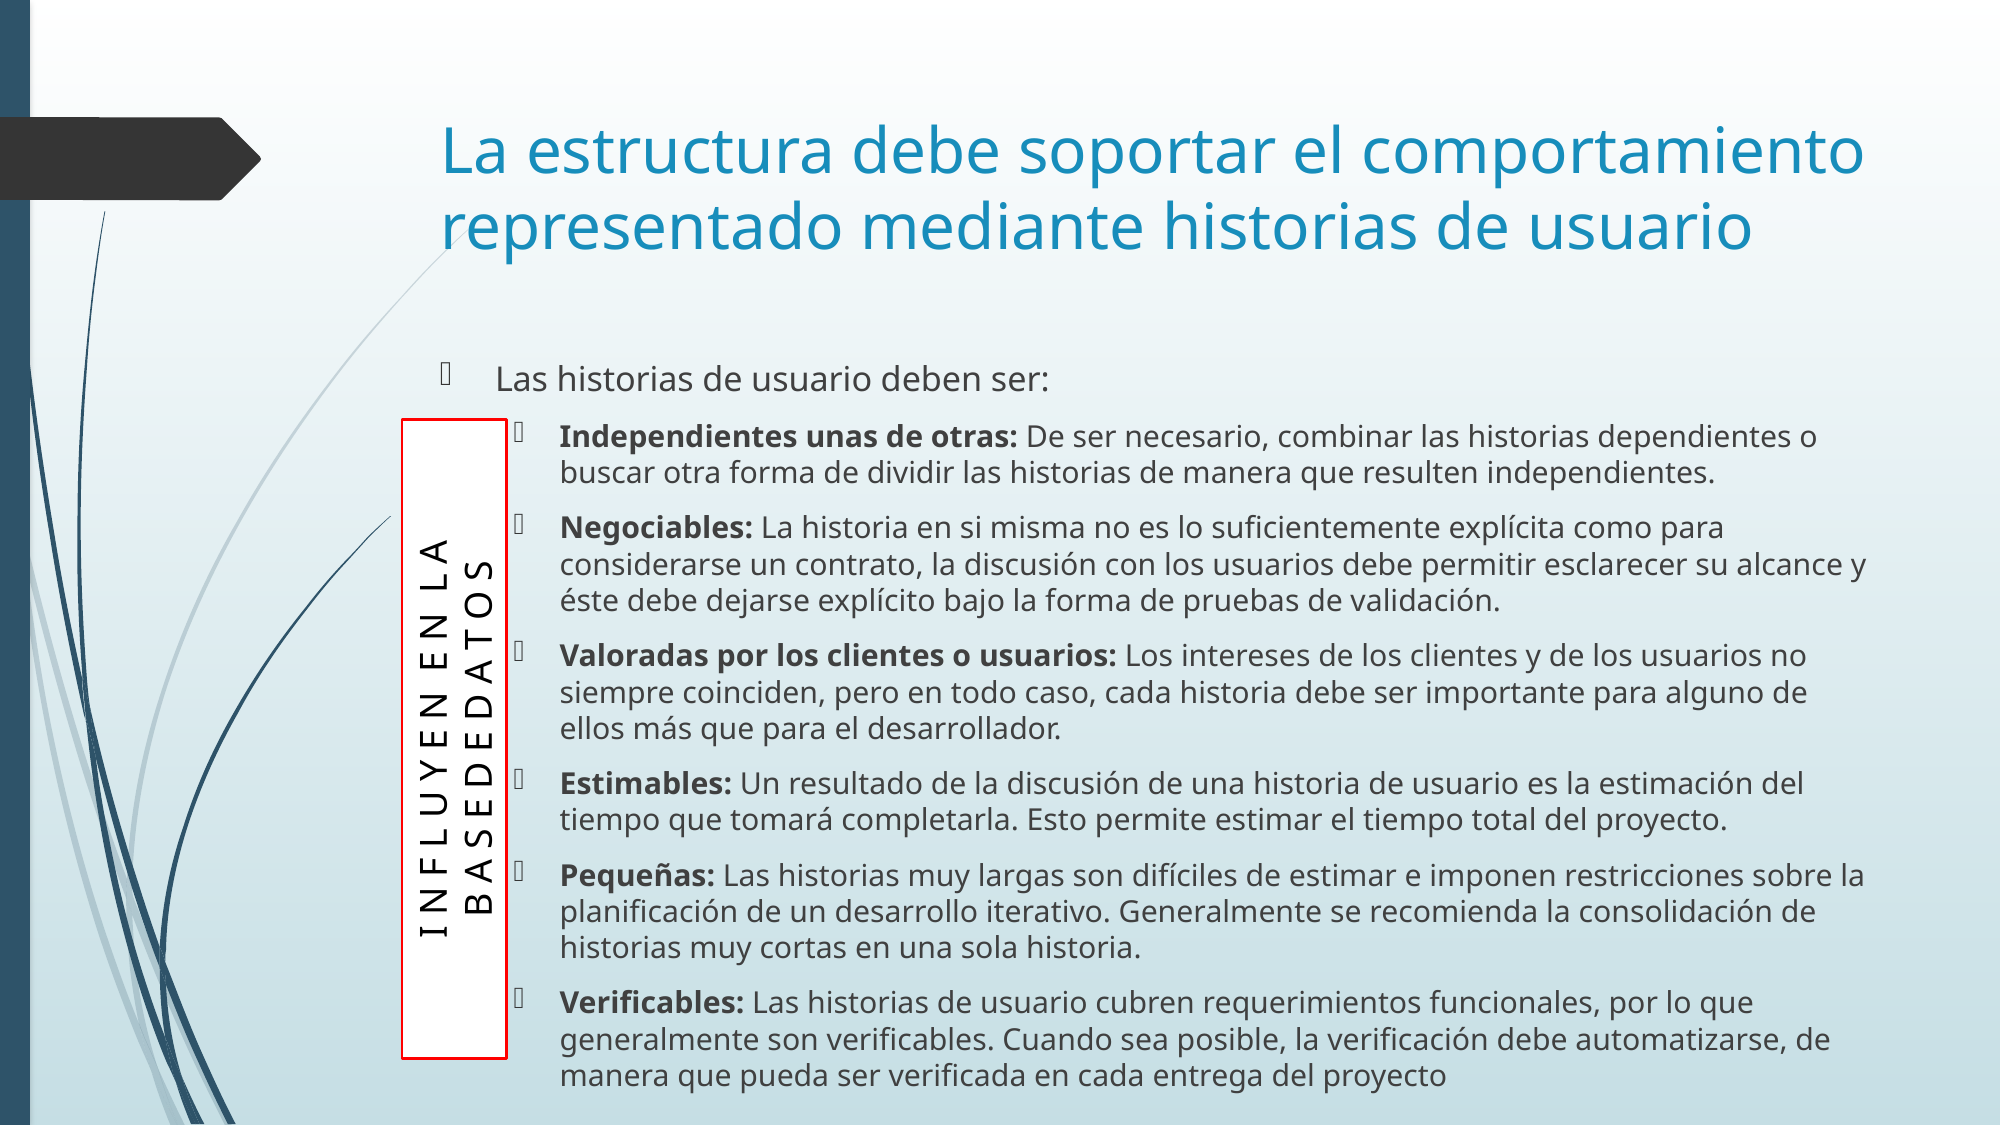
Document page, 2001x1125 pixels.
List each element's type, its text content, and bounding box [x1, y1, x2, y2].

text_box I N F L U Y E N E N L A B A S E D E D A T O S [401, 418, 508, 1060]
title La estructura debe soportar el comportamiento representado mediante historias de usuario [425, 102, 1888, 313]
list Las historias de usuario deben ser: Independientes unas de otras: De ser necesario, combinar las historias dependientes o buscar otra forma de dividir las historias de manera que resulten independientes. Negociables: La historia en si misma no es lo suficientemente explícita como para considerarse un contrato, la discusión con los usuarios debe permitir esclarecer su alcance y éste debe dejarse explícito bajo la forma de pruebas de validación. Valoradas por los clientes o usuarios: Los intereses de los clientes y de los usuarios no siempre coinciden, pero en todo caso, cada historia debe ser importante para alguno de ellos más que para el desarrollador. Estimables: Un resultado de la discusión de una historia de usuario es la estimación del tiempo que tomará completarla. Esto permite estimar el tiempo total del proyecto. Pequeñas: Las historias muy largas son difíciles de estimar e imponen restricciones sobre la planificación de un desarrollo iterativo. Generalmente se recomienda la consolidación de historias muy cortas en una sola historia. Verificables: Las historias de usuario cubren requerimientos funcionales, por lo que generalmente son verificables. Cuando sea posible, la verificación debe automatizarse, de manera que pueda ser verificada en cada entrega del proyecto [424, 350, 1888, 1103]
